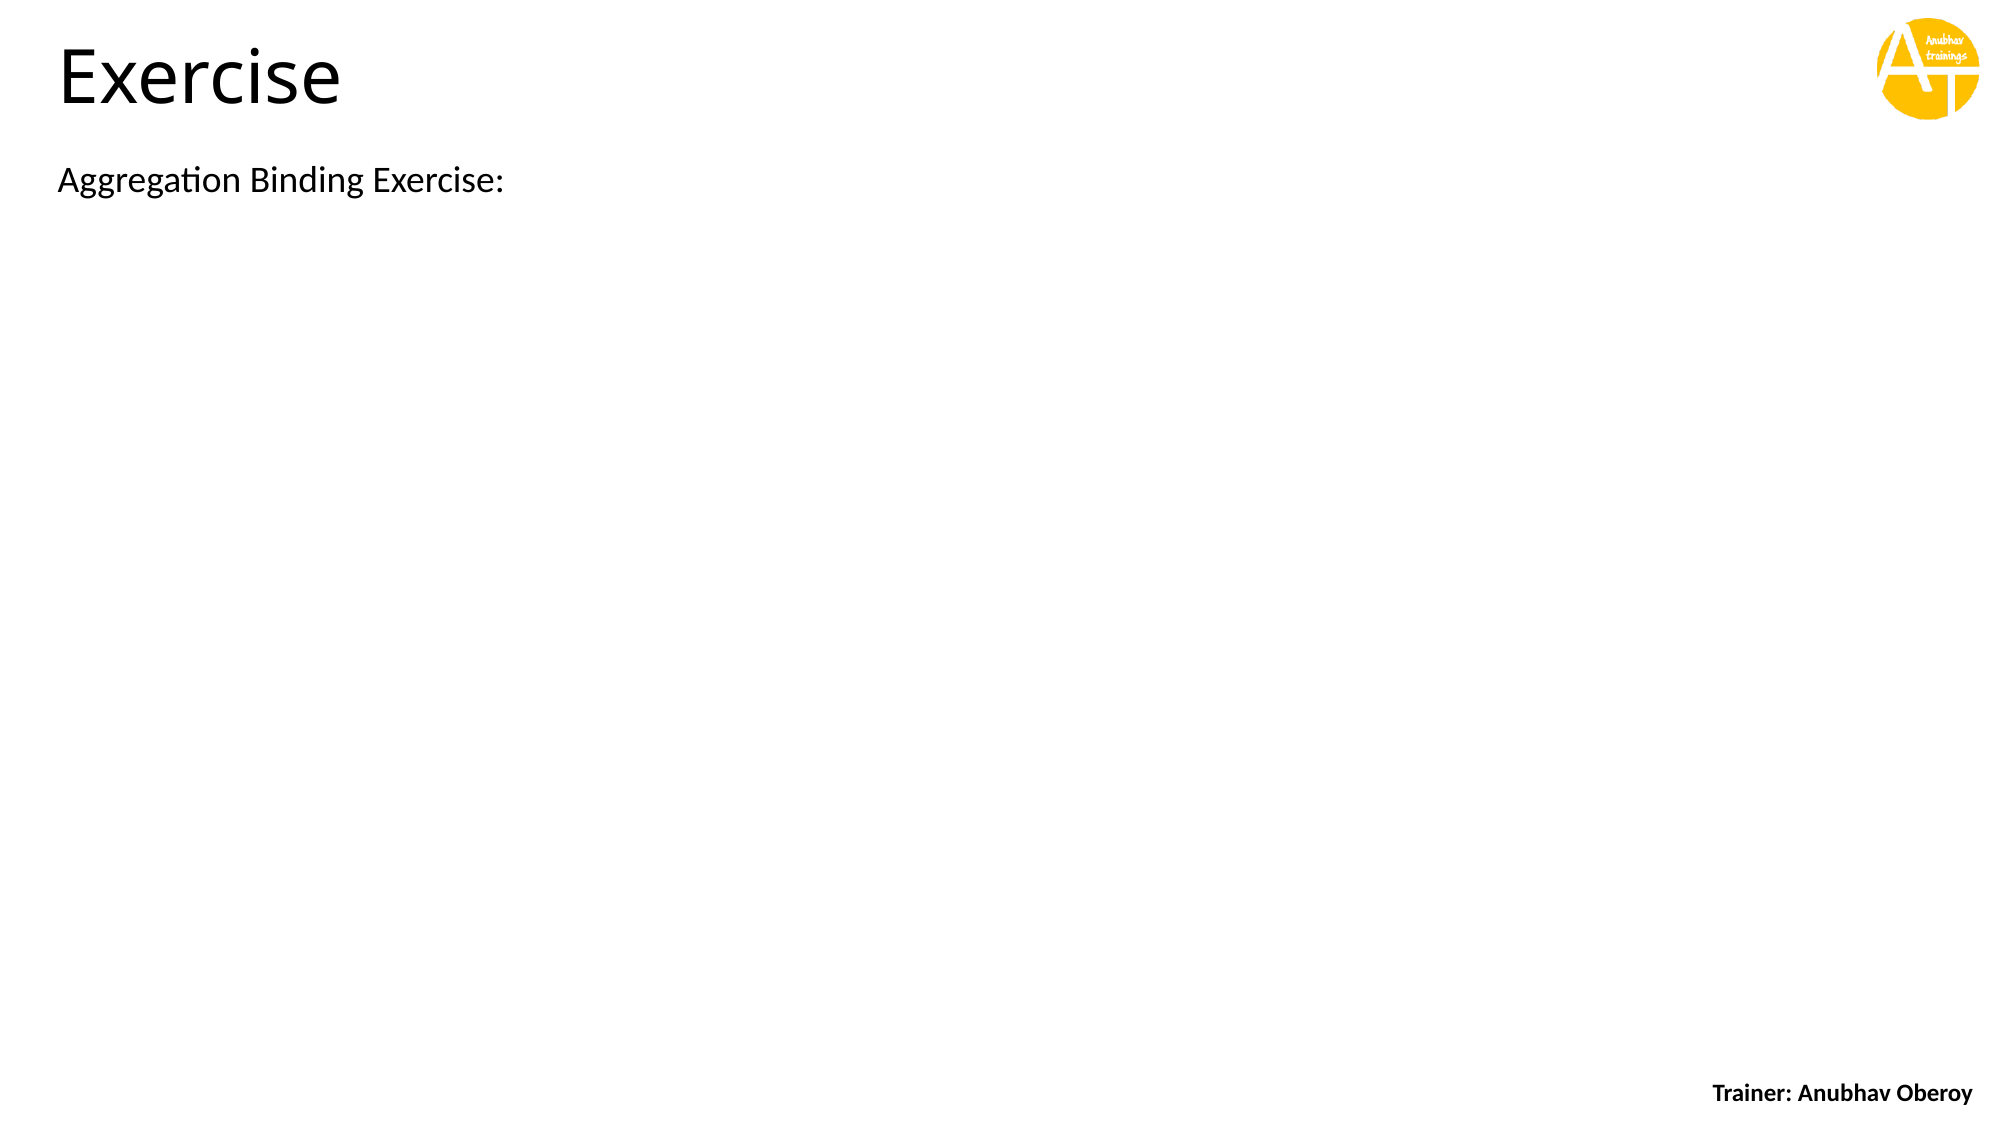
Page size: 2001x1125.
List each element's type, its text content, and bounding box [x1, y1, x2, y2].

footer Trainer: Anubhav Oberoy [1660, 1074, 2000, 1108]
text_box Aggregation Binding Exercise: [42, 147, 1707, 208]
text_box Exercise [42, 30, 1896, 148]
picture [1866, 11, 1985, 128]
